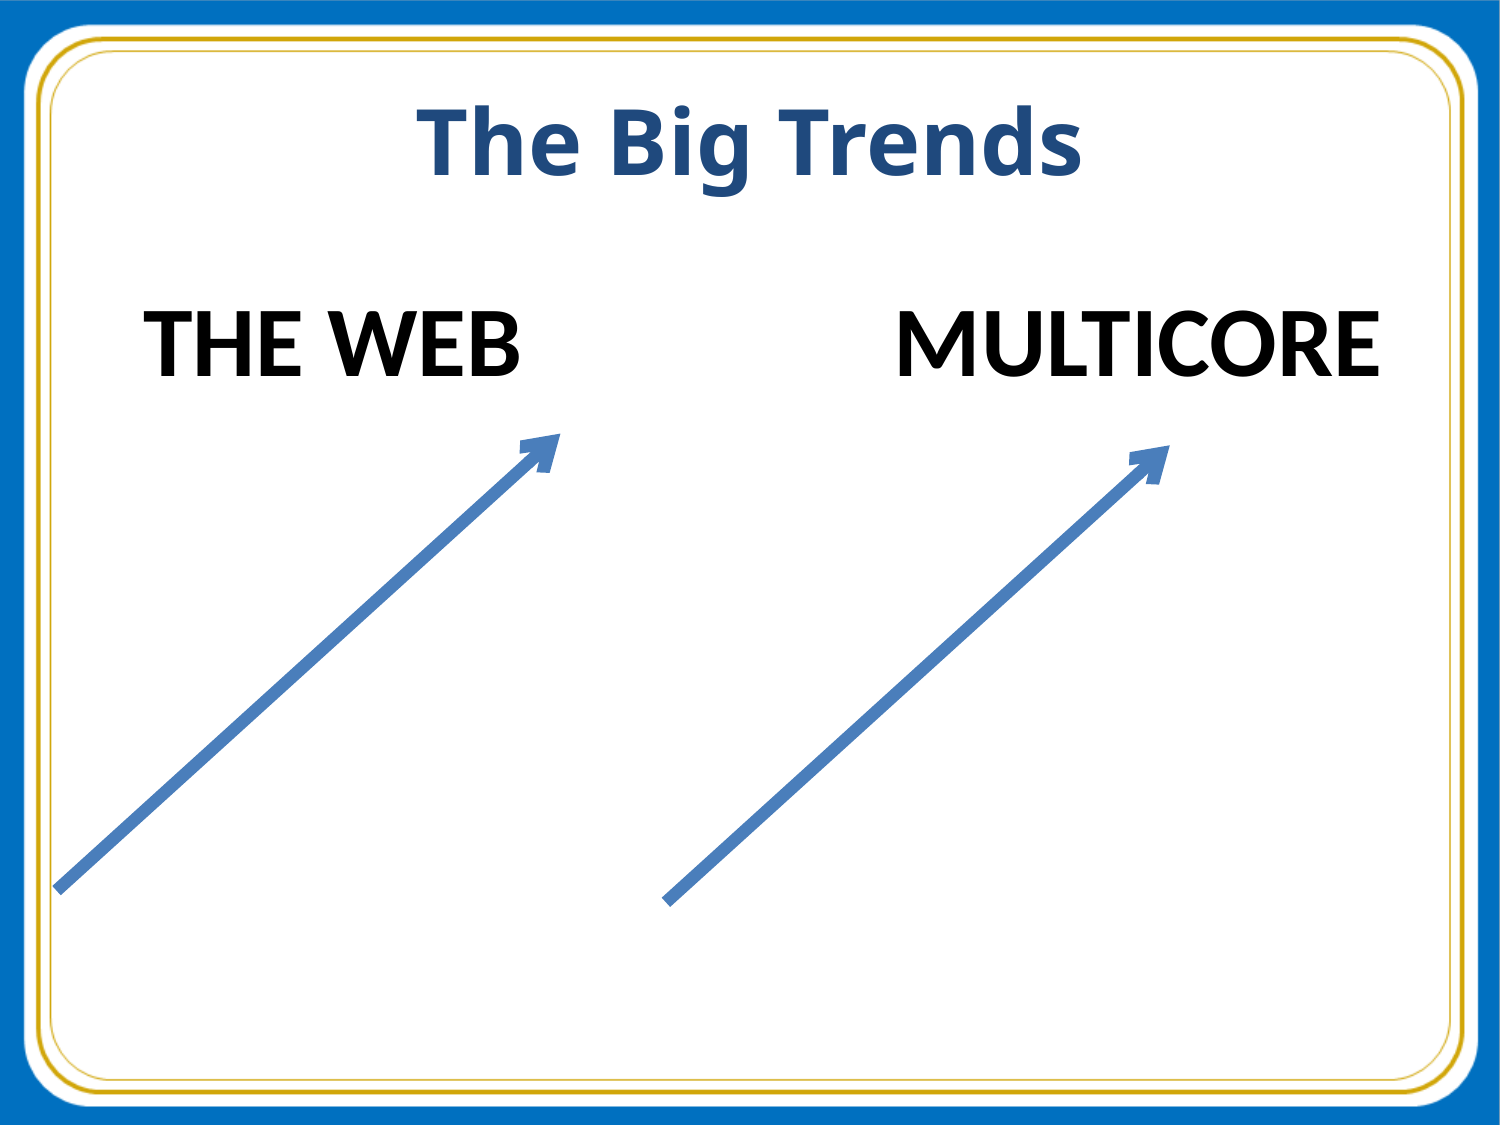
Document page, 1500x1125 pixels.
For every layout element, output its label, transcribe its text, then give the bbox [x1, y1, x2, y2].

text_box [56, 433, 561, 891]
picture [0, 0, 1500, 1125]
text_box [665, 445, 1171, 903]
text_box MULTICORE [879, 269, 1398, 405]
title The Big Trends [75, 45, 1425, 233]
text_box THE WEB [128, 269, 538, 405]
